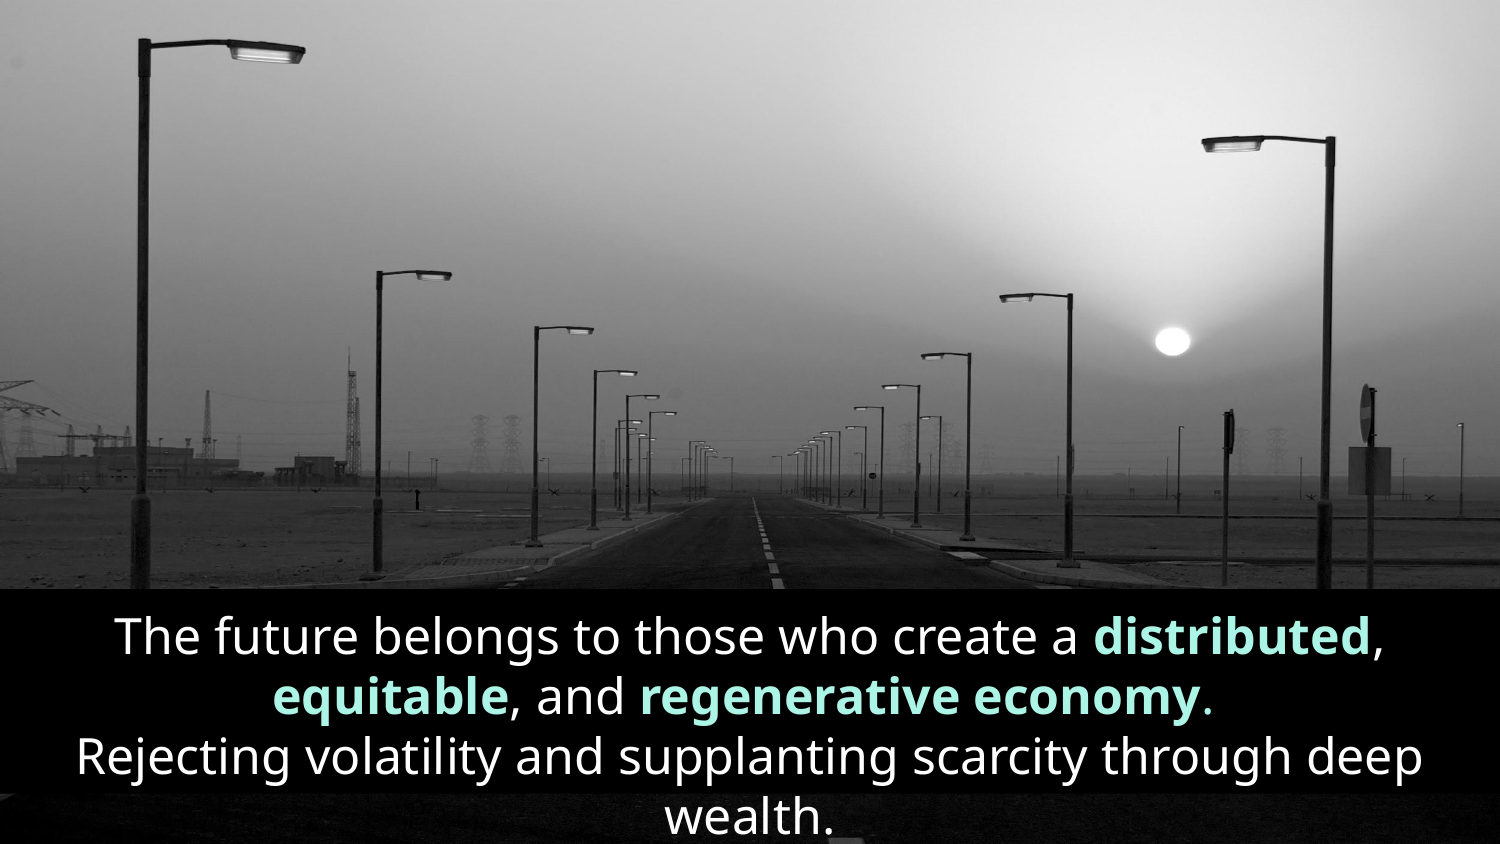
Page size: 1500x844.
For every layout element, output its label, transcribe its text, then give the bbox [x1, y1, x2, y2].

picture [0, 794, 1500, 844]
title The future belongs to those who create a distributed, equitable, and regenerative economy. Rejecting volatility and supplanting scarcity through deep wealth. [0, 589, 1500, 794]
picture [0, 0, 1500, 589]
